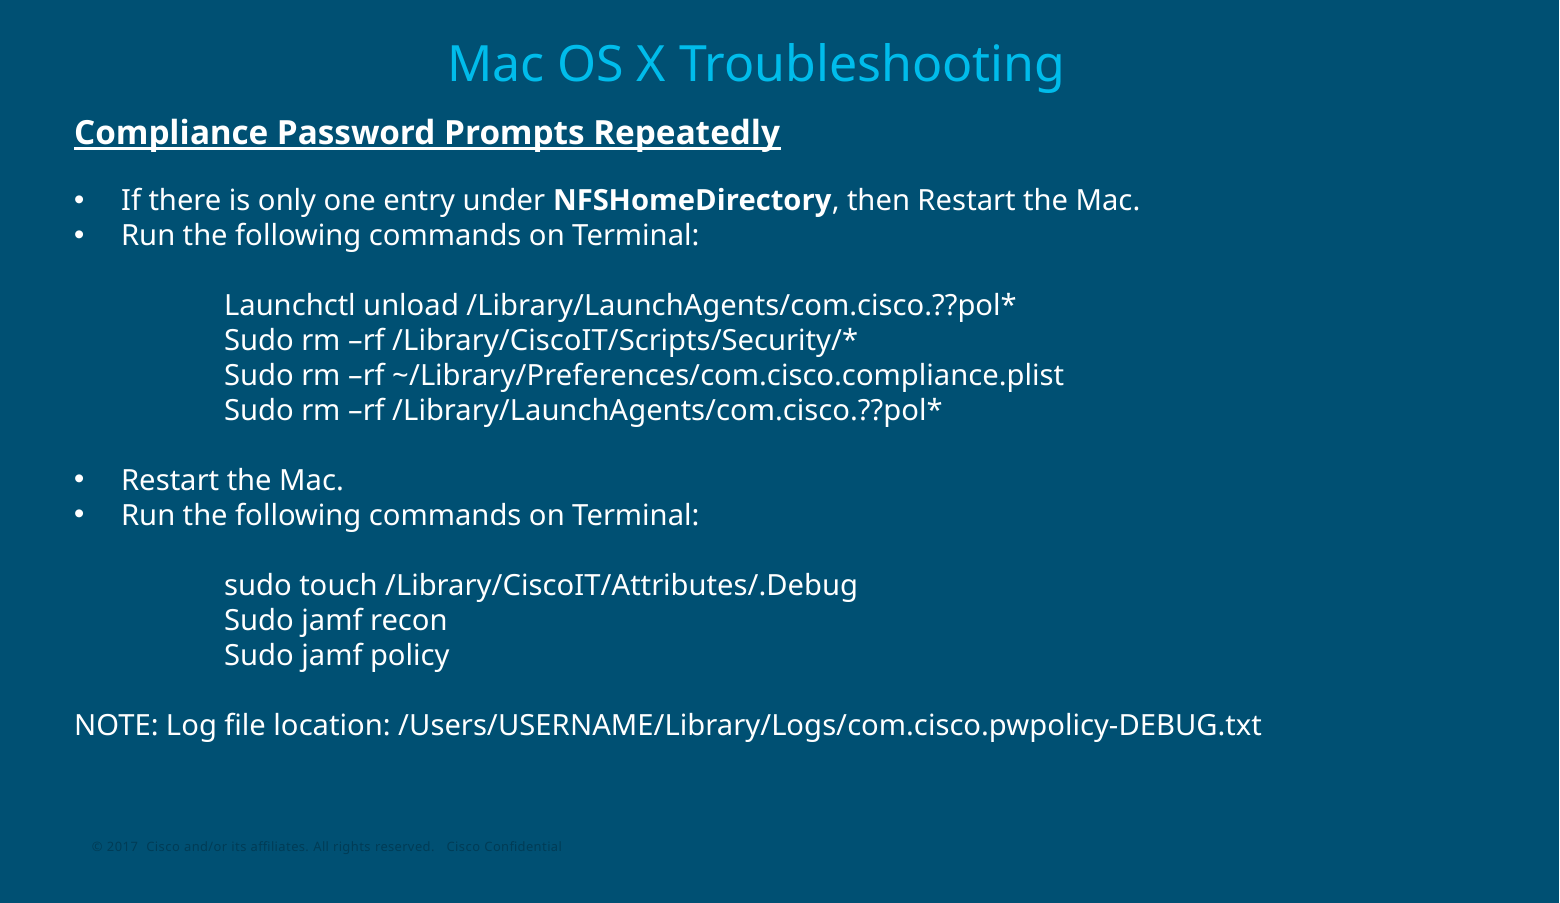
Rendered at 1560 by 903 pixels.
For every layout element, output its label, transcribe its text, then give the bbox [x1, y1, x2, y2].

text_box Compliance Password Prompts Repeatedly [59, 103, 1213, 159]
title Mac OS X Troubleshooting [45, 3, 1468, 132]
text_box If there is only one entry under NFSHomeDirectory, then Restart the Mac. Run the following commands on Terminal: Launchctl unload /Library/LaunchAgents/com.cisco.??pol* Sudo rm –rf /Library/CiscoIT/Scripts/Security/* Sudo rm –rf ~/Library/Preferences/com.cisco.compliance.plist Sudo rm –rf /Library/LaunchAgents/com.cisco.??pol* Restart the Mac. Run the following commands on Terminal: sudo touch /Library/CiscoIT/Attributes/.Debug Sudo jamf recon Sudo jamf policy NOTE: Log file location: /Users/USERNAME/Library/Logs/com.cisco.pwpolicy-DEBUG.txt [59, 174, 1560, 749]
